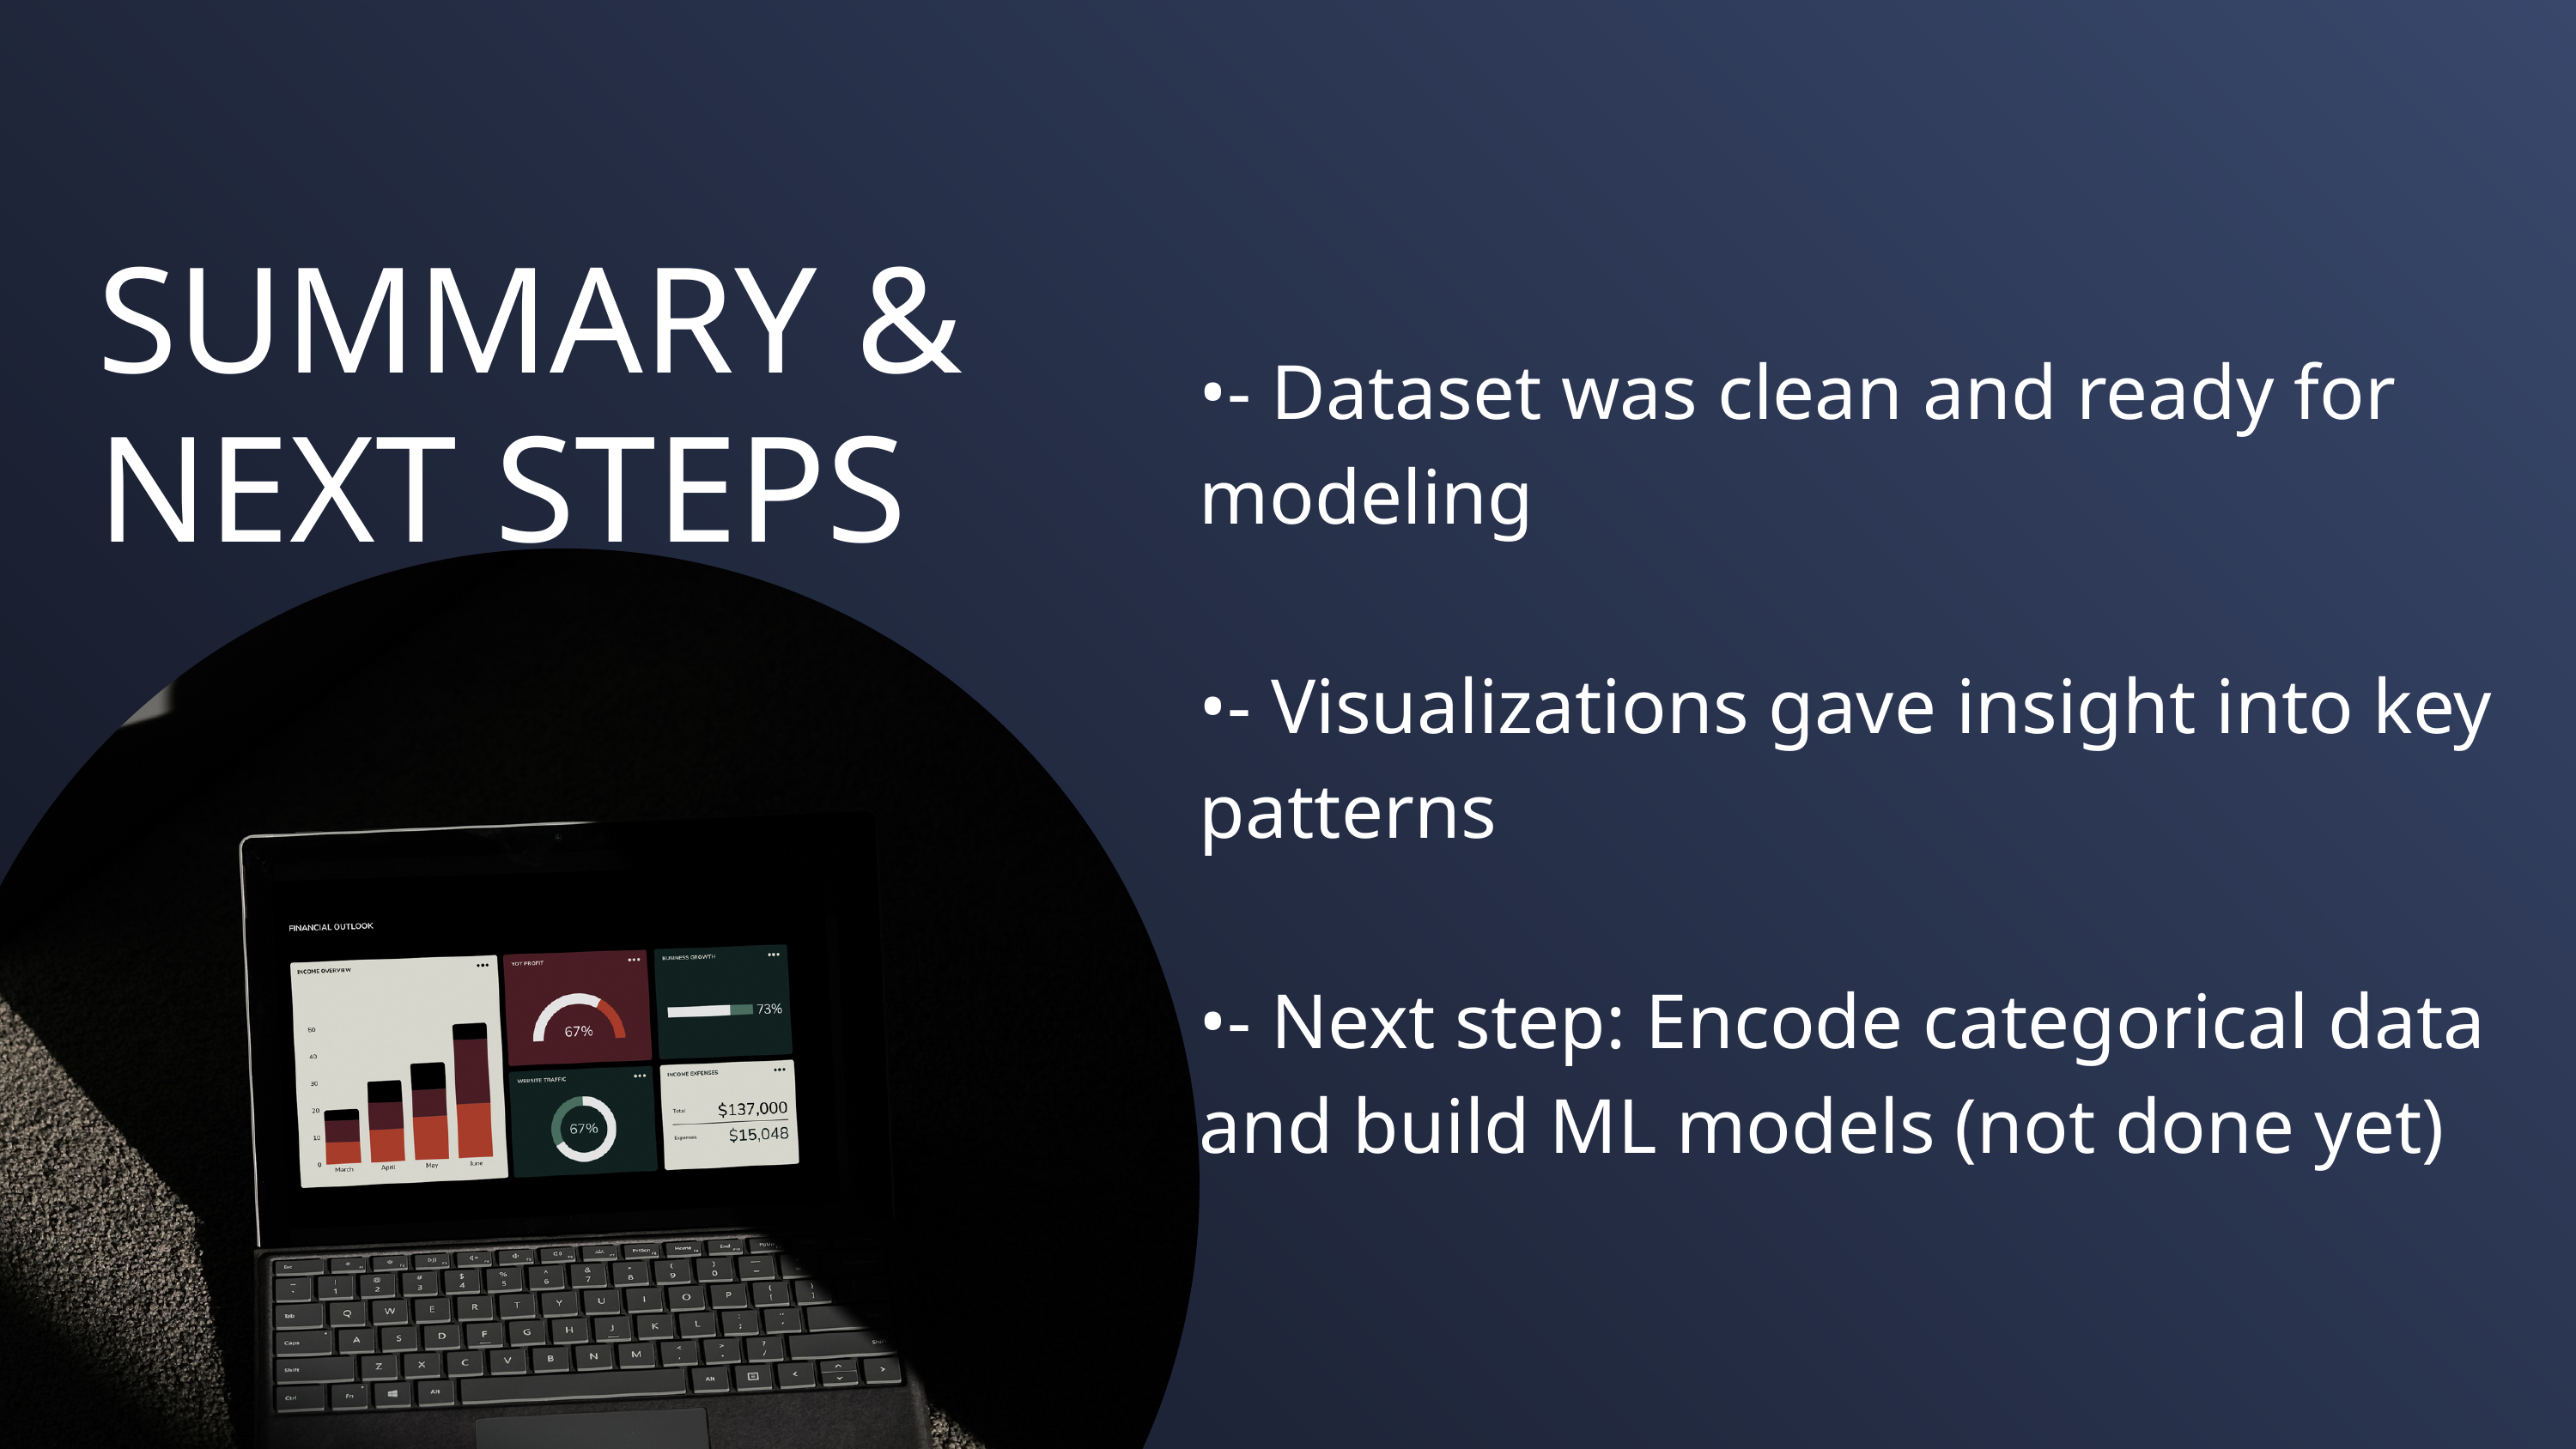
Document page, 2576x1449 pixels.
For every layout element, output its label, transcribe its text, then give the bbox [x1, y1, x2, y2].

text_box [0, 548, 1200, 1449]
text_box SUMMARY & NEXT STEPS [97, 233, 1119, 546]
text_box •- Dataset was clean and ready for modeling •- Visualizations gave insight into key patterns •- Next step: Encode categorical data and build ML models (not done yet) [1199, 329, 2576, 1220]
